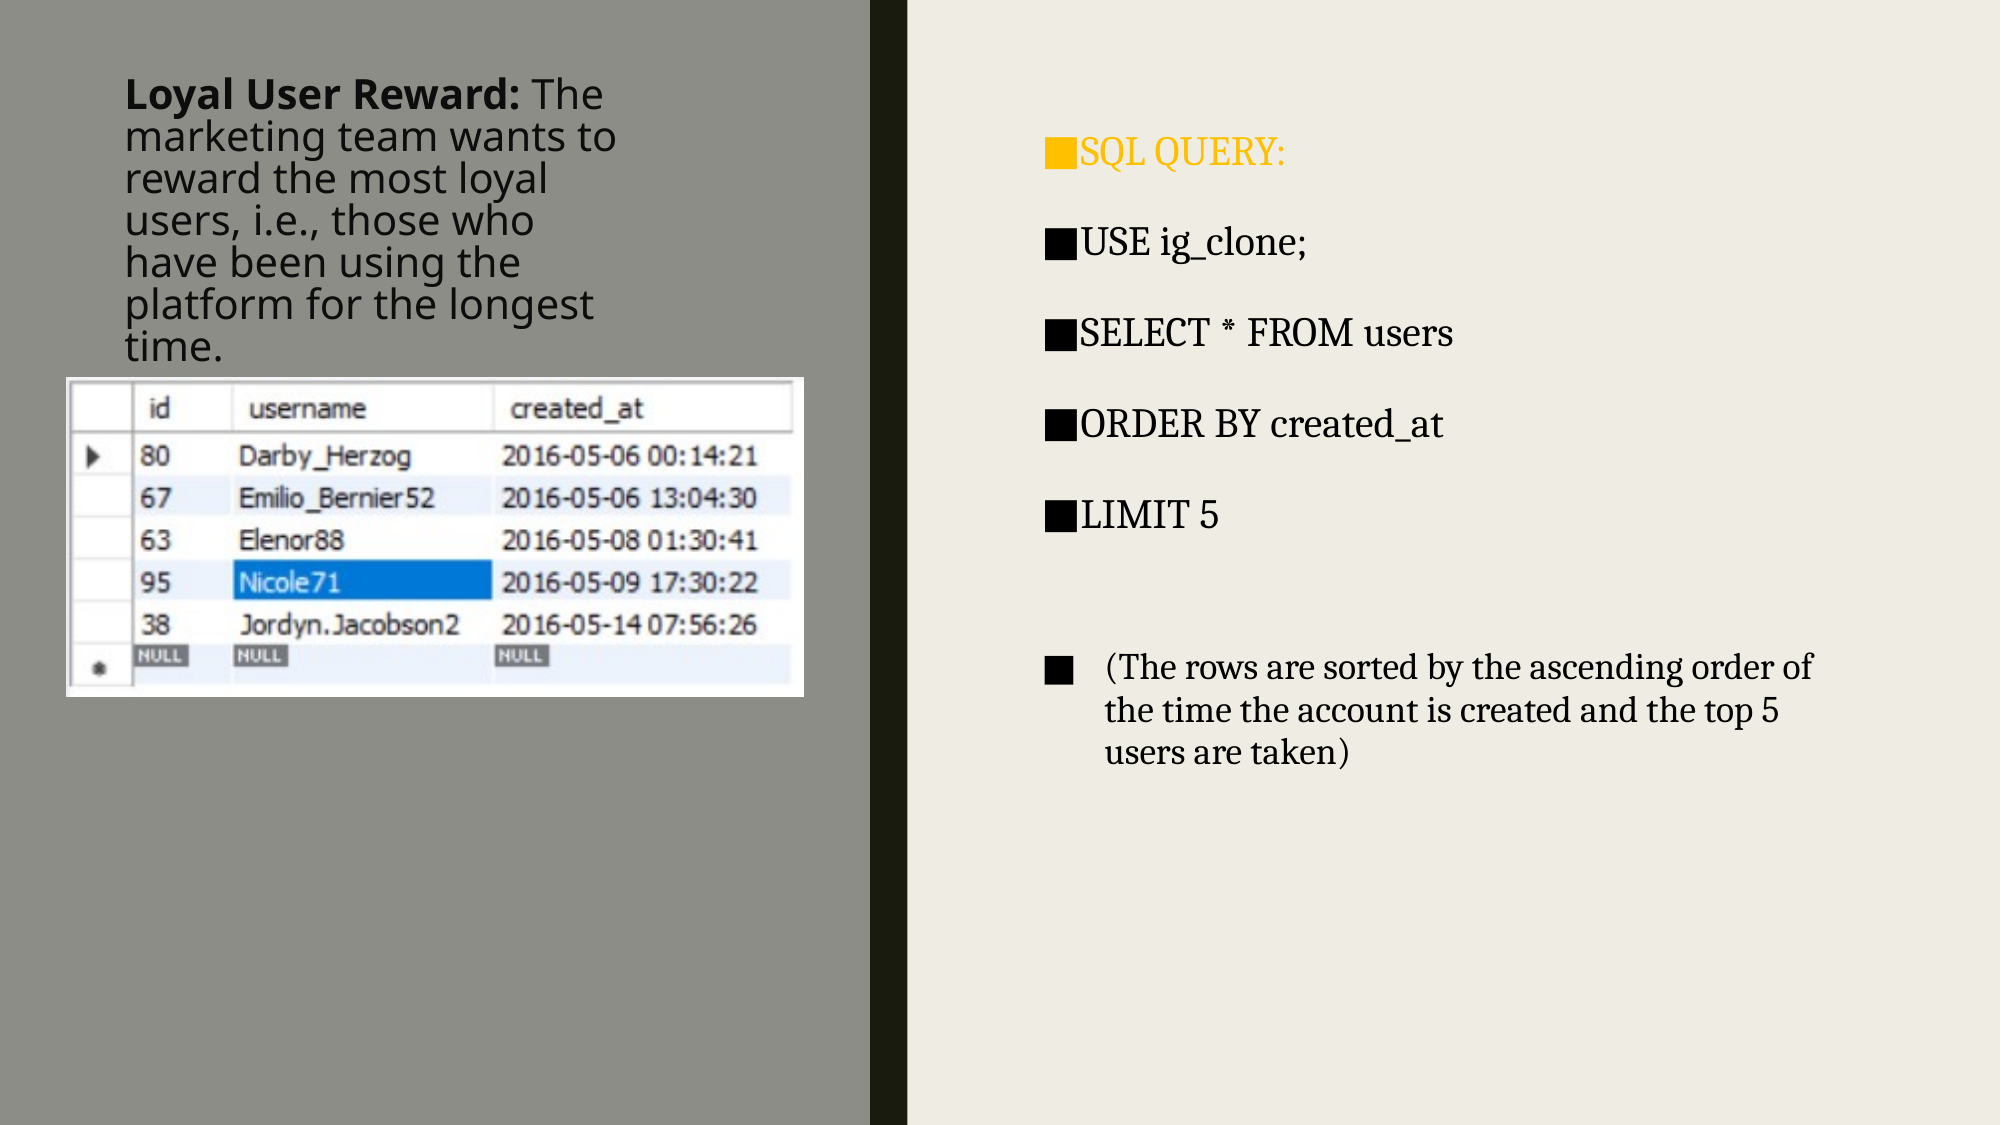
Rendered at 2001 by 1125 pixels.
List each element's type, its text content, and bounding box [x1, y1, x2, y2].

picture [66, 377, 804, 697]
title Loyal User Reward: The marketing team wants to reward the most loyal users, i.e., those who have been using the platform for the longest time. [109, 68, 652, 180]
list SQL QUERY: USE ig_clone; SELECT * FROM users ORDER BY created_at LIMIT 5 (The rows are sorted by the ascending order of the time the account is created and the top 5 users are taken) [1026, 112, 1882, 962]
